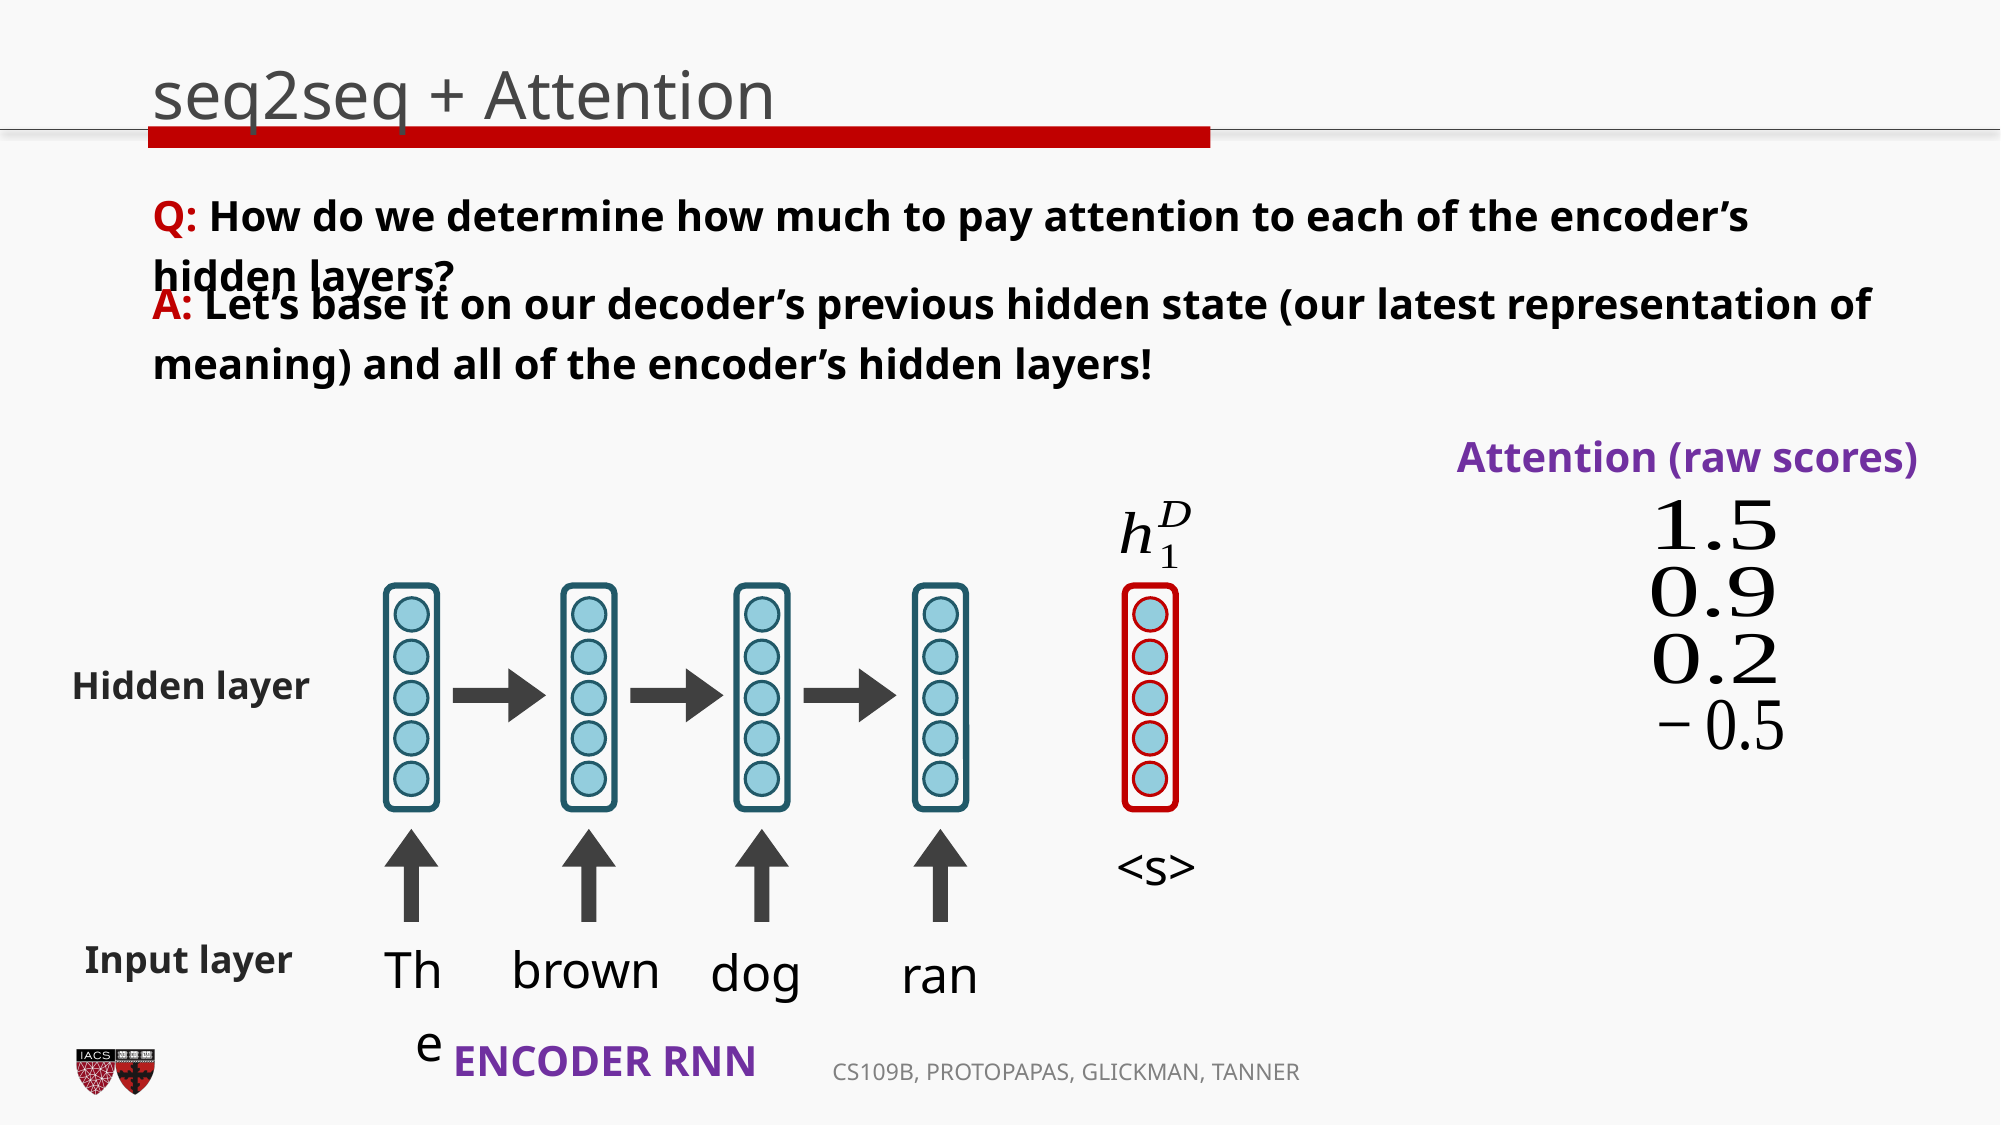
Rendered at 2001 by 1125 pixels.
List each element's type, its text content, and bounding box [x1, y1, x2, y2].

text_box [733, 826, 791, 921]
title seq2seq + Attention [137, 45, 1605, 158]
text_box dog [654, 921, 858, 1005]
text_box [476, 671, 648, 724]
text_box [382, 826, 441, 919]
text_box <s> [1054, 815, 1259, 899]
text_box ENCODER RNN [394, 1017, 816, 1095]
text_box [649, 671, 827, 724]
text_box The [343, 919, 459, 1003]
picture [75, 1049, 155, 1095]
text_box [1037, 671, 1263, 724]
text_box [559, 826, 618, 919]
text_box A: Let’s base it on our decoder’s previous hidden state (our latest representation of meaning) and all of the encoder’s hidden layers! [137, 260, 1908, 338]
text_box Attention (raw scores) [1429, 412, 1946, 491]
text_box brown [484, 919, 688, 1003]
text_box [828, 671, 1036, 724]
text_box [299, 671, 475, 724]
text_box Q: How do we determine how much to pay attention to each of the encoder’s hidden layers? [137, 172, 1908, 250]
text_box Hidden layer [40, 645, 326, 724]
text_box ran [838, 923, 1043, 1007]
text_box [911, 826, 970, 923]
text_box Input layer [57, 919, 309, 997]
